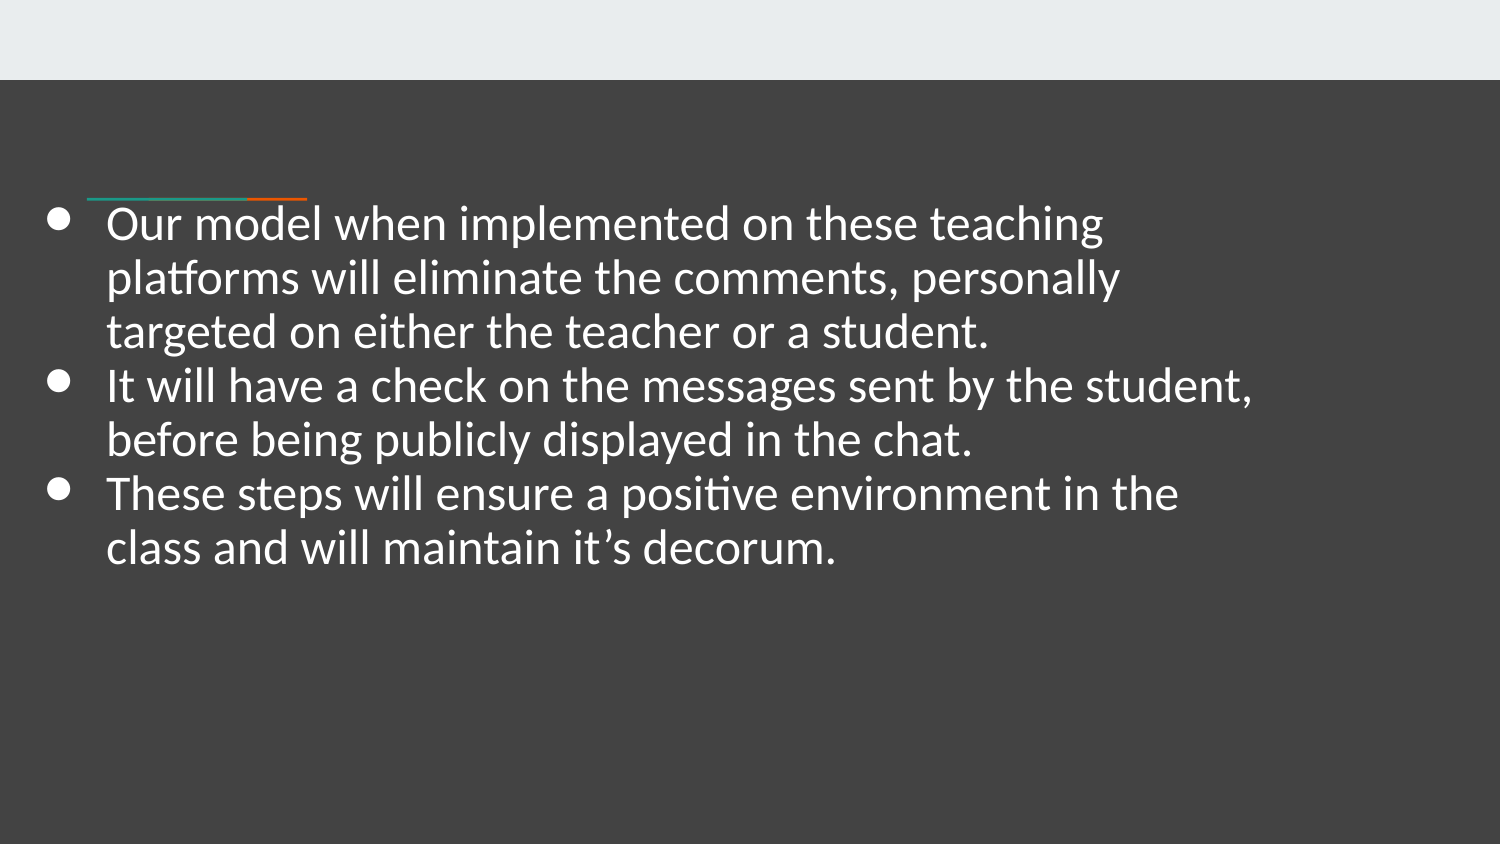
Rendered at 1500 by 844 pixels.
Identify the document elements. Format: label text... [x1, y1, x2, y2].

list Our model when implemented on these teaching platforms will eliminate the comments, personally targeted on either the teacher or a student. It will have a check on the messages sent by the student, before being publicly displayed in the chat. These steps will ensure a positive environment in the class and will maintain it’s decorum. [15, 182, 1278, 554]
